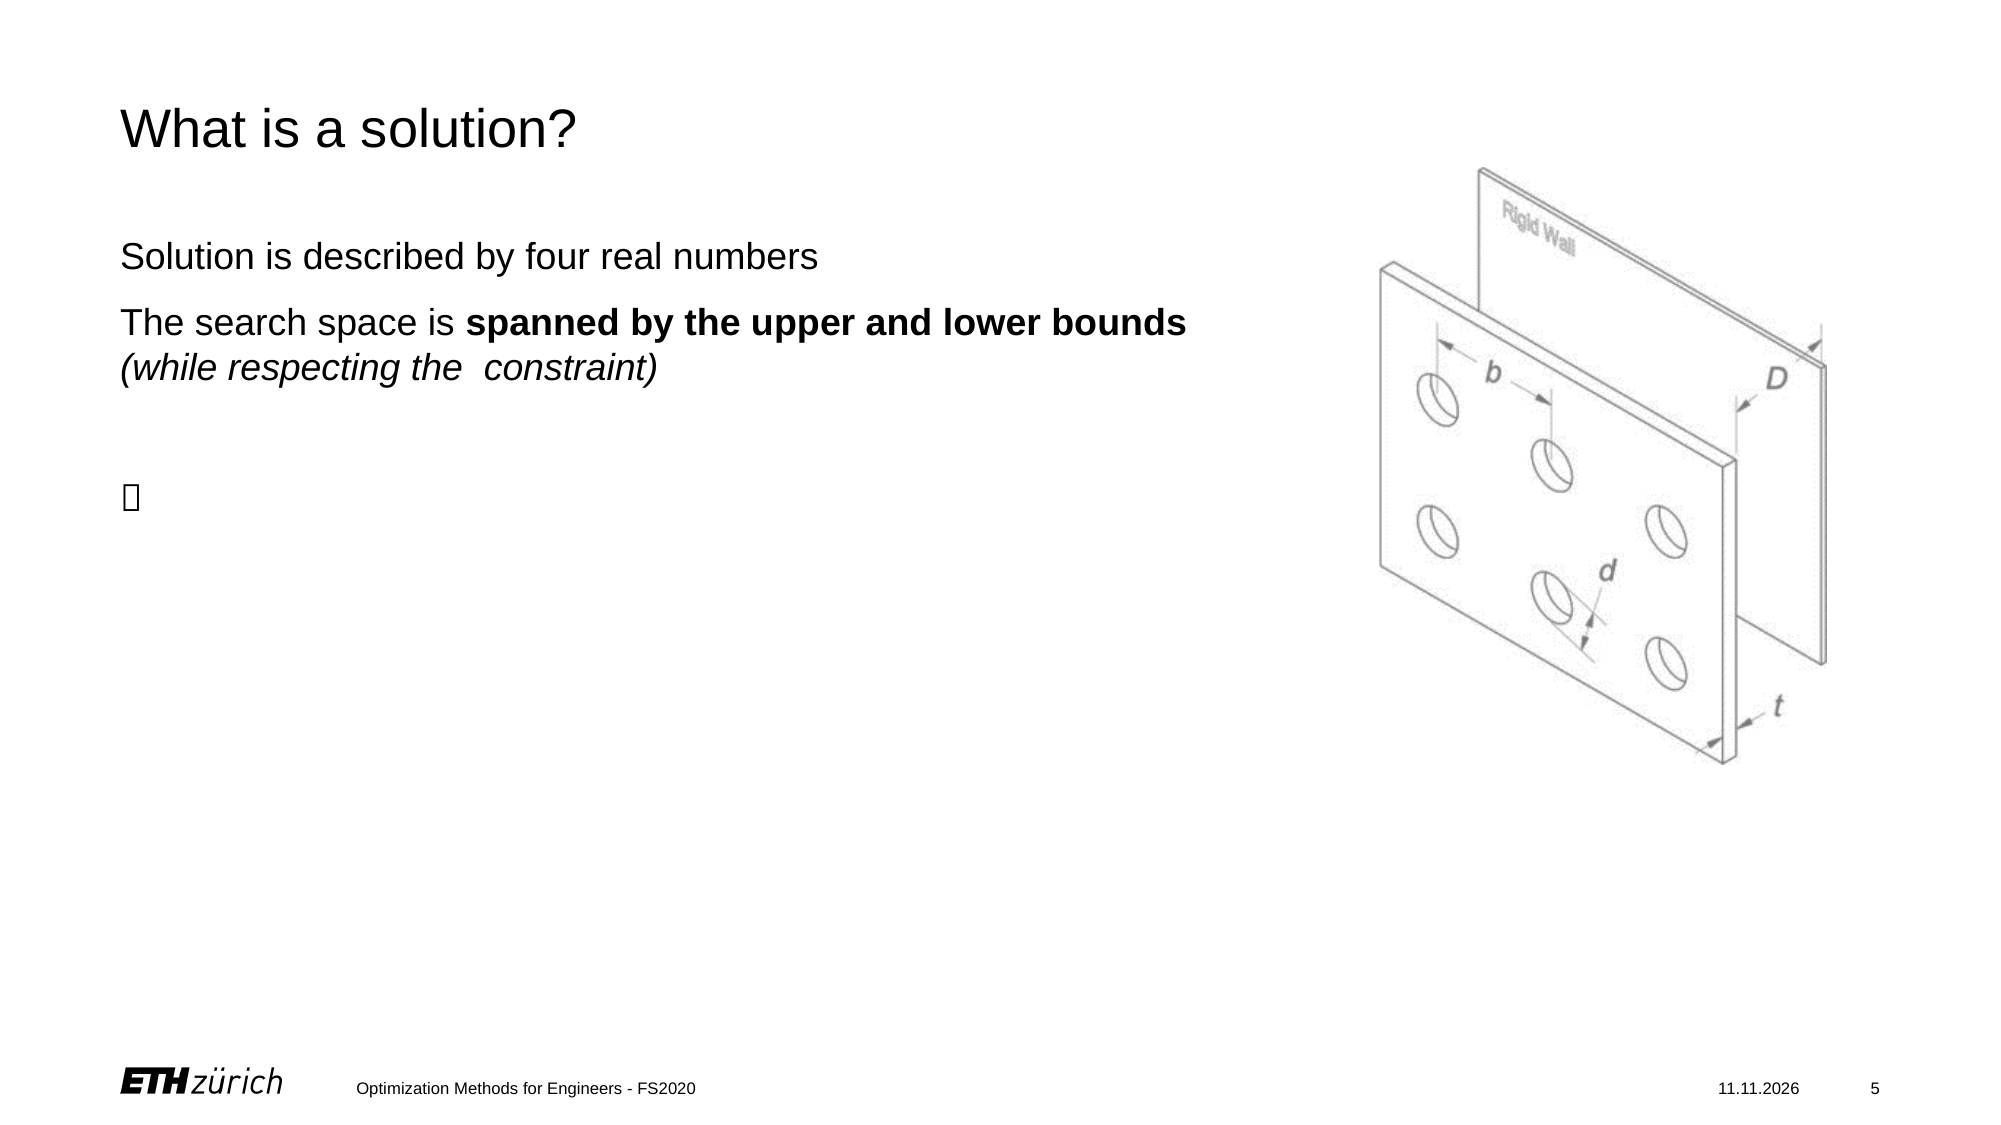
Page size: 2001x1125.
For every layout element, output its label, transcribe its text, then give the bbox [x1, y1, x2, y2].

footer Optimization Methods for Engineers - FS2020 [356, 1069, 1243, 1106]
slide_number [1718, 1069, 1819, 1106]
slide_number 5 [1827, 1069, 1880, 1106]
picture [1379, 167, 1828, 765]
title What is a solution? [120, 42, 1880, 191]
picture [120, 1067, 282, 1094]
